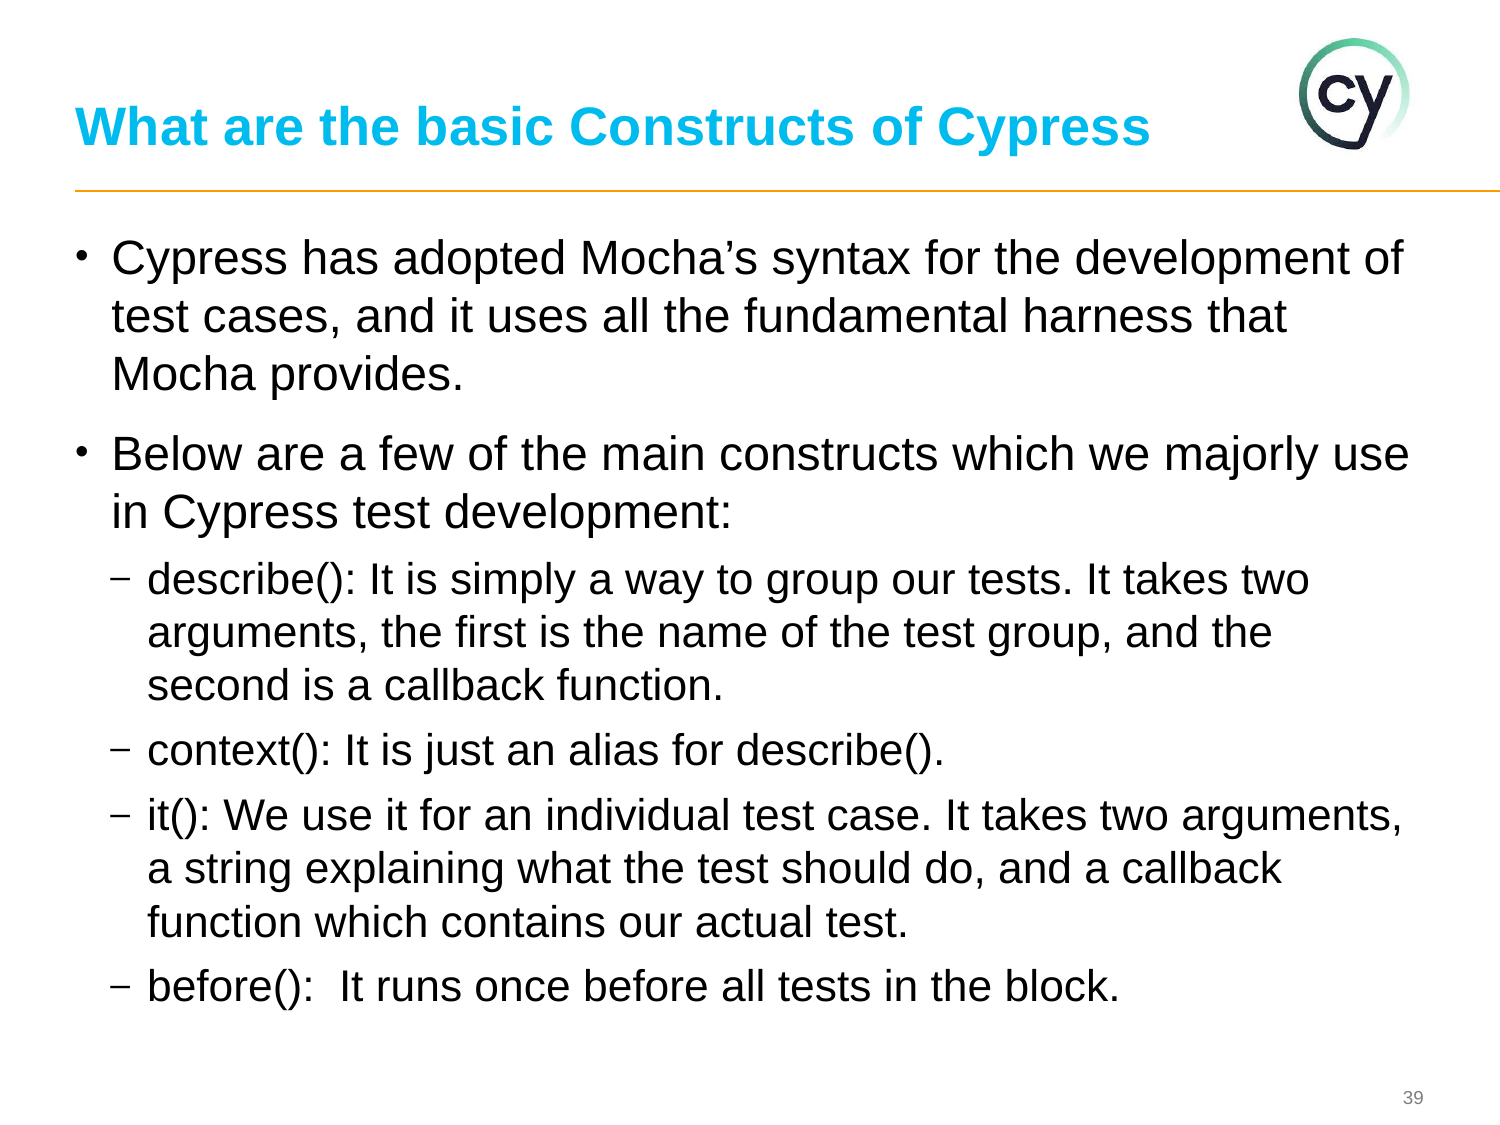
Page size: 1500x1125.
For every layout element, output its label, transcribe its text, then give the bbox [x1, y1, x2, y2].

list Cypress has adopted Mocha’s syntax for the development of test cases, and it uses all the fundamental harness that Mocha provides. Below are a few of the main constructs which we majorly use in Cypress test development: describe(): It is simply a way to group our tests. It takes two arguments, the first is the name of the test group, and the second is a callback function. context(): It is just an alias for describe(). it(): We use it for an individual test case. It takes two arguments, a string explaining what the test should do, and a callback function which contains our actual test. before(): It runs once before all tests in the block. [75, 226, 1425, 1018]
title What are the basic Constructs of Cypress [75, 27, 1422, 157]
